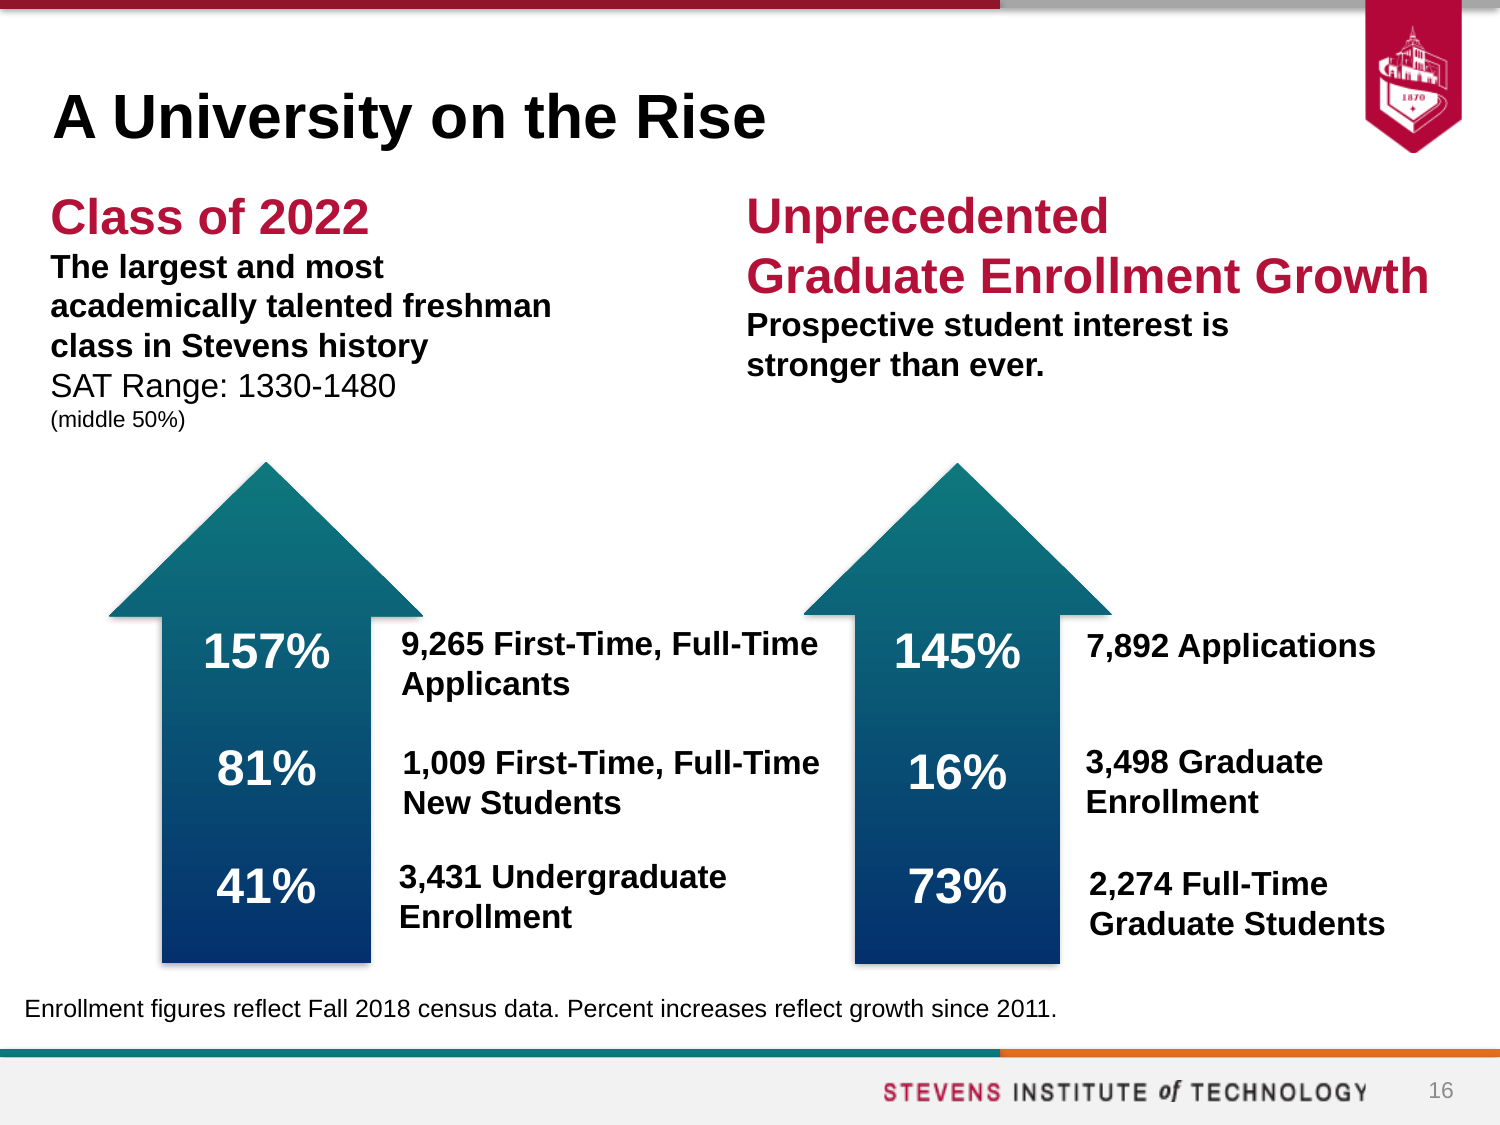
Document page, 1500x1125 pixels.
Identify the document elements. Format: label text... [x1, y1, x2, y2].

text_box 16% [856, 732, 1059, 808]
slide_number 16 [1401, 1059, 1481, 1120]
text_box Class of 2022 The largest and most academically talented freshman class in Stevens history SAT Range: 1330-1480 (middle 50%) [50, 184, 563, 432]
text_box 9,265 First-Time, Full-Time Applicants [386, 614, 834, 710]
text_box [108, 460, 423, 964]
text_box 2,274 Full-Time Graduate Students [1074, 854, 1402, 950]
text_box Unprecedented Graduate Enrollment Growth Prospective student interest is stronger than ever. [746, 183, 1472, 384]
text_box 145% [856, 611, 1059, 686]
text_box 81% [163, 727, 370, 803]
text_box 73% [856, 845, 1059, 921]
text_box Enrollment figures reflect Fall 2018 census data. Percent increases reflect growth since 2011. [9, 985, 1076, 1030]
text_box 7,892 Applications [1071, 617, 1392, 672]
text_box 1,009 First-Time, Full-Time New Students [387, 733, 845, 829]
text_box 3,431 Undergraduate Enrollment [384, 848, 743, 943]
text_box 41% [163, 845, 370, 921]
title A University on the Rise [37, 68, 1236, 157]
text_box [802, 462, 1113, 965]
text_box 3,498 Graduate Enrollment [1070, 733, 1492, 828]
text_box 157% [163, 611, 370, 686]
